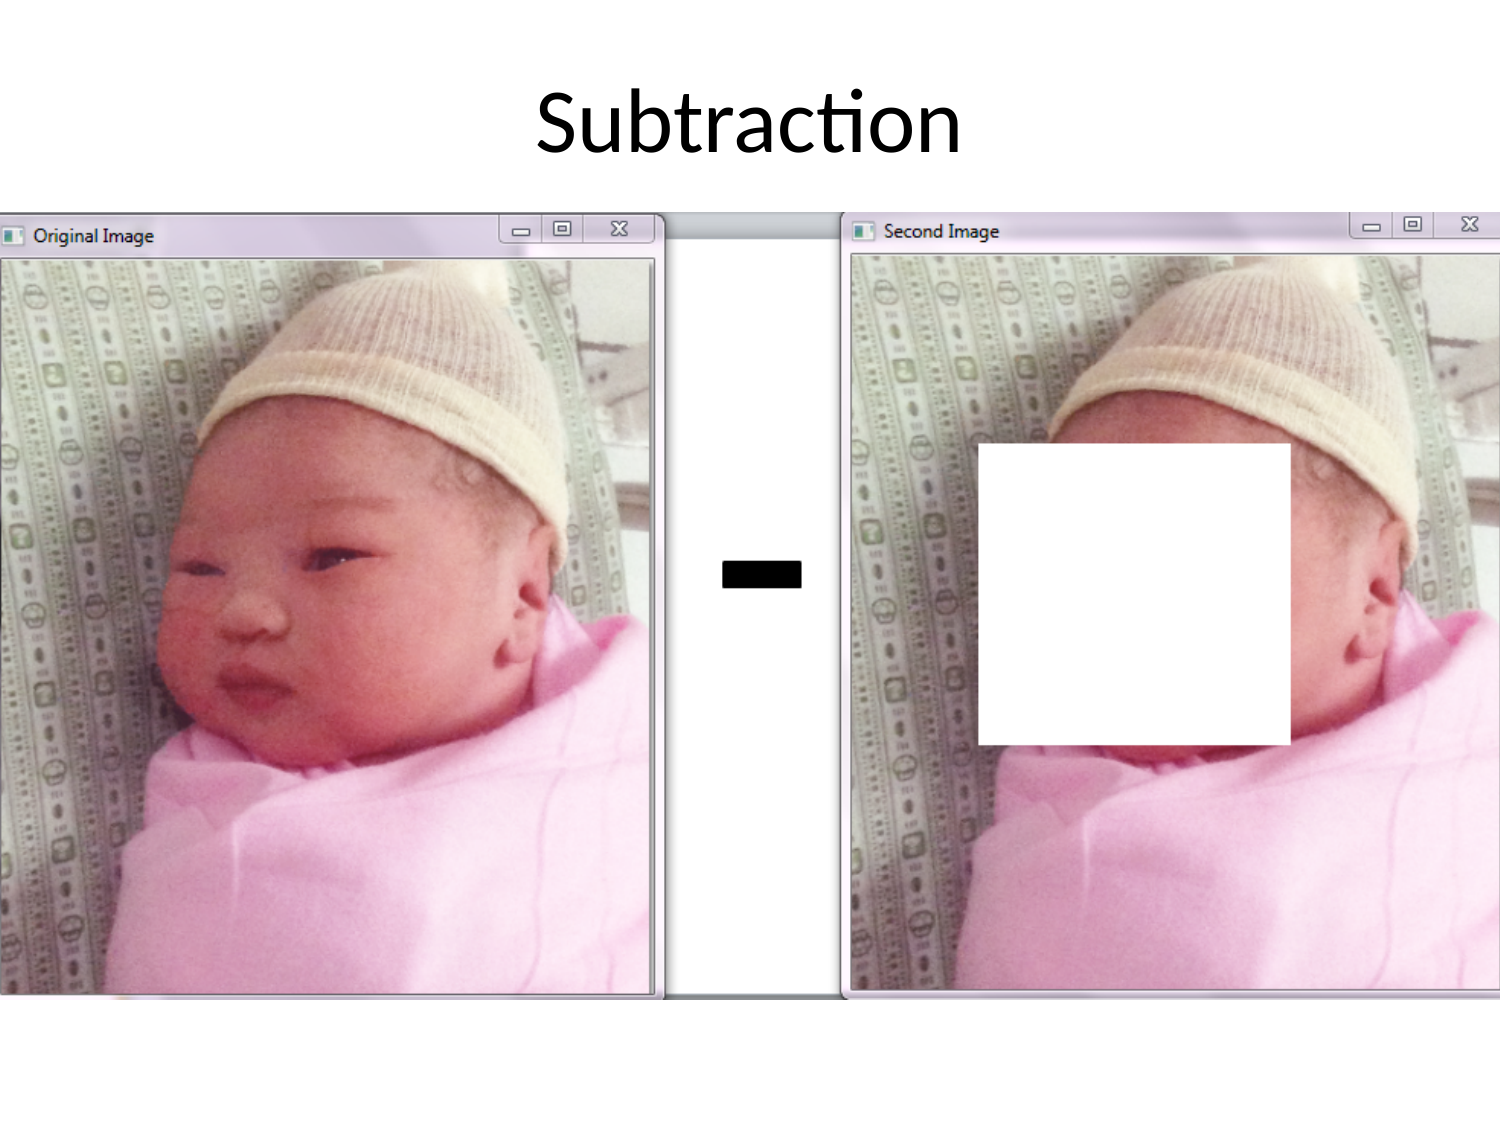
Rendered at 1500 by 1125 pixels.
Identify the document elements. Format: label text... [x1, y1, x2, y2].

picture [0, 212, 1500, 1001]
title Subtraction [75, 45, 1425, 188]
